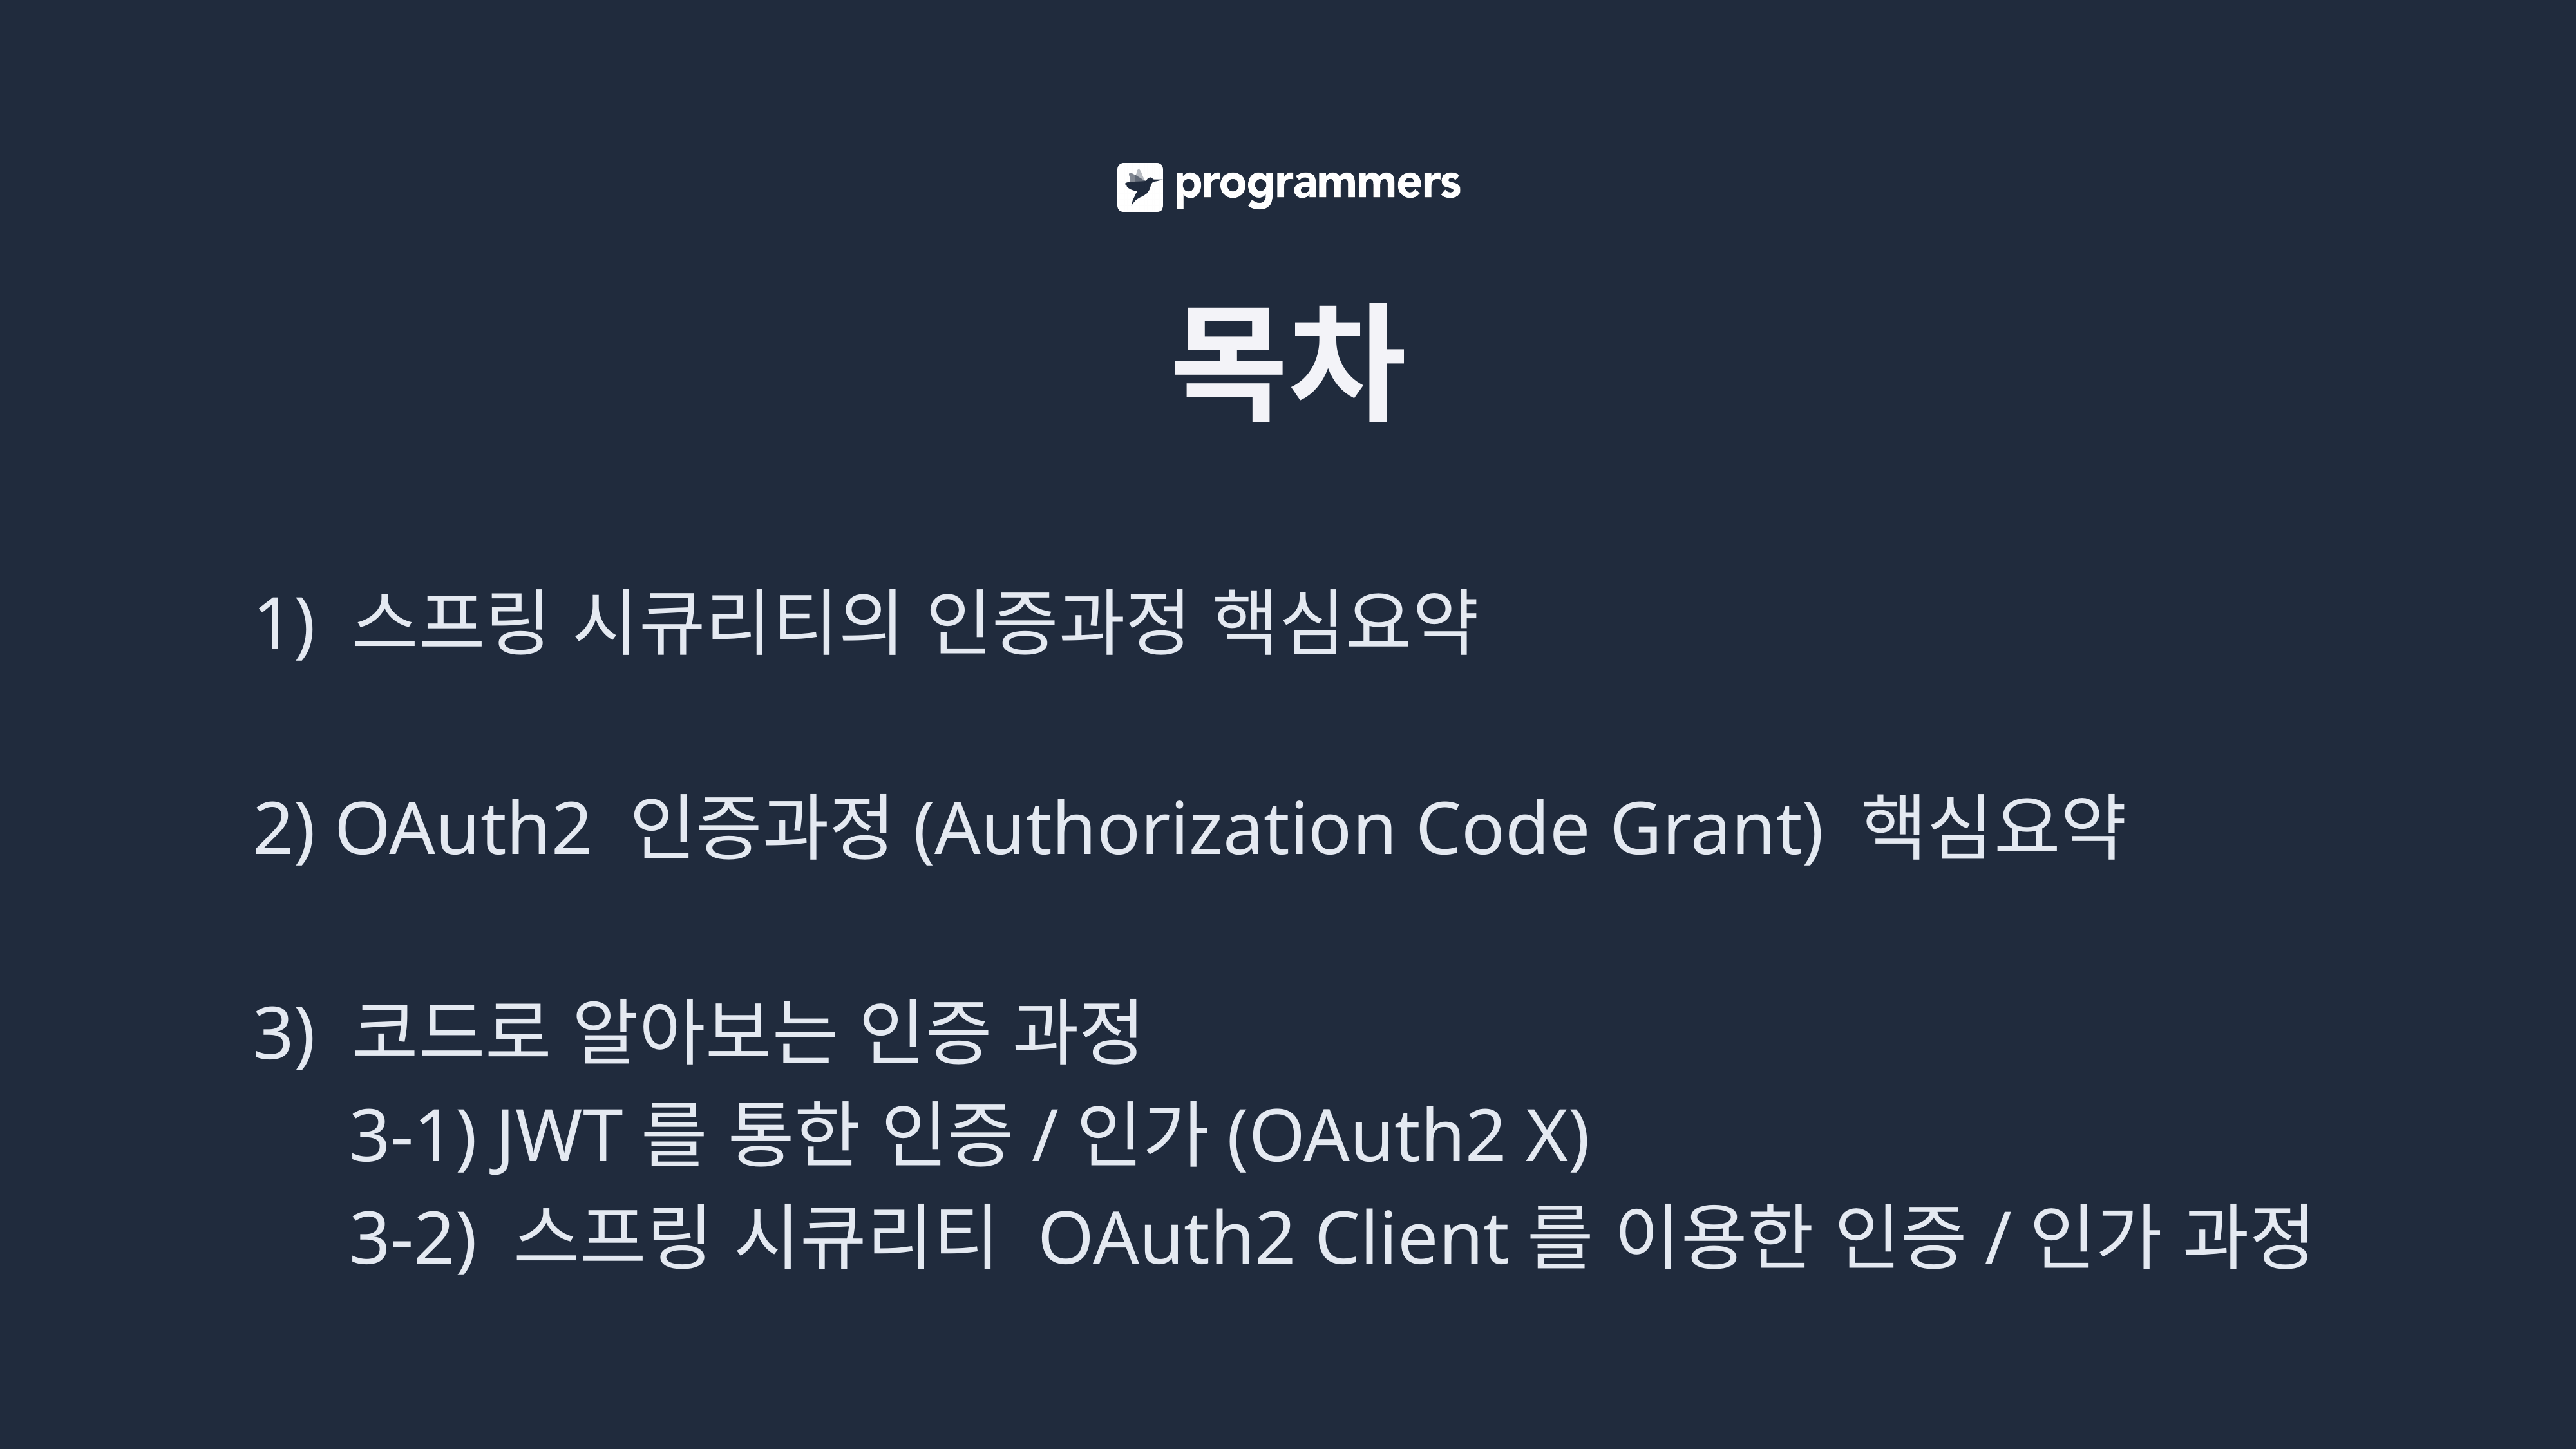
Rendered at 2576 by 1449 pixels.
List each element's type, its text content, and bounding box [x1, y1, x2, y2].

picture [1117, 163, 1461, 212]
list 1) 스프링 시큐리티의 인증과정 핵심요약 2) OAuth2 인증과정(Authorization Code Grant) 핵심요약 3) 코드로 알아보는 인증 과정 3-1) JWT를 통한 인증/인가(OAuth2 X) 3-2) 스프링 시큐리티 OAuth2 Client를 이용한 인증/인가 과정 [252, 586, 2324, 1332]
title 목차 [1044, 273, 1532, 467]
